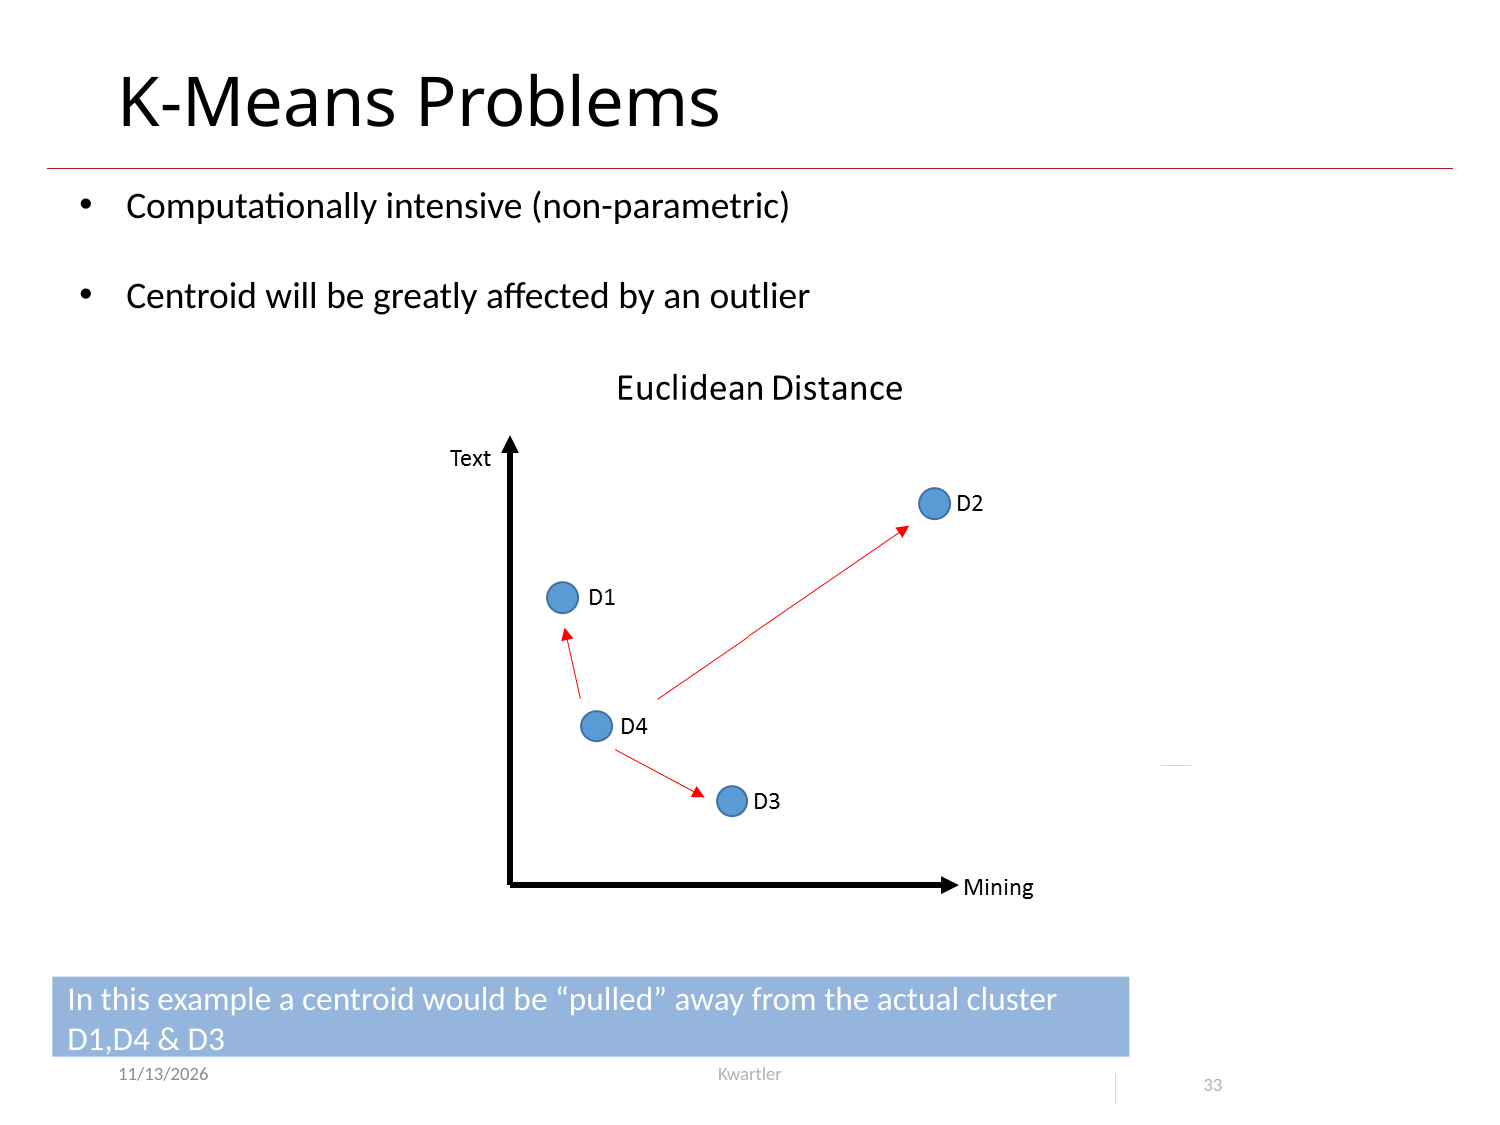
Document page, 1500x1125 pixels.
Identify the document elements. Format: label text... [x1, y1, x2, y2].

title K-Means Problems [103, 59, 1397, 157]
footer Kwartler [496, 1058, 1004, 1103]
text_box Computationally intensive (non-parametric) Centroid will be greatly affected by an outlier [64, 173, 1400, 323]
text_box In this example a centroid would be “pulled” away from the actual cluster D1,D4 & D3 [51, 976, 1130, 1058]
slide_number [103, 1058, 441, 1103]
slide_number 33 [1188, 1042, 1330, 1103]
picture [434, 352, 1066, 955]
